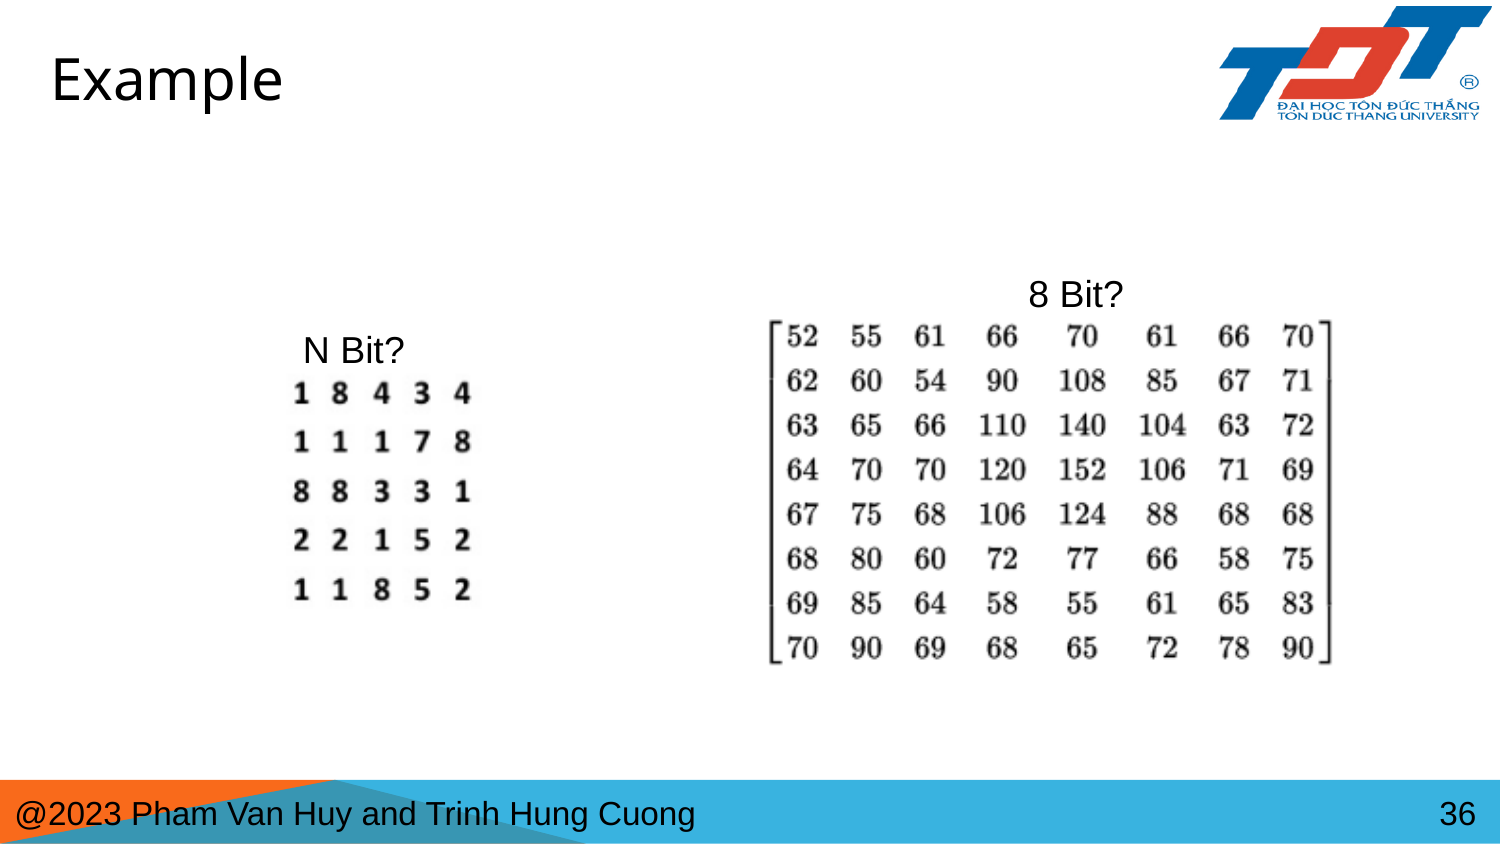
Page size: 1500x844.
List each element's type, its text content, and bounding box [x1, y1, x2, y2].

picture [749, 318, 1354, 674]
text_box 8 Bit? [1013, 262, 1141, 316]
title Example [34, 43, 1269, 111]
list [243, 363, 527, 629]
picture [1219, 6, 1492, 120]
text_box N Bit? [287, 318, 422, 361]
